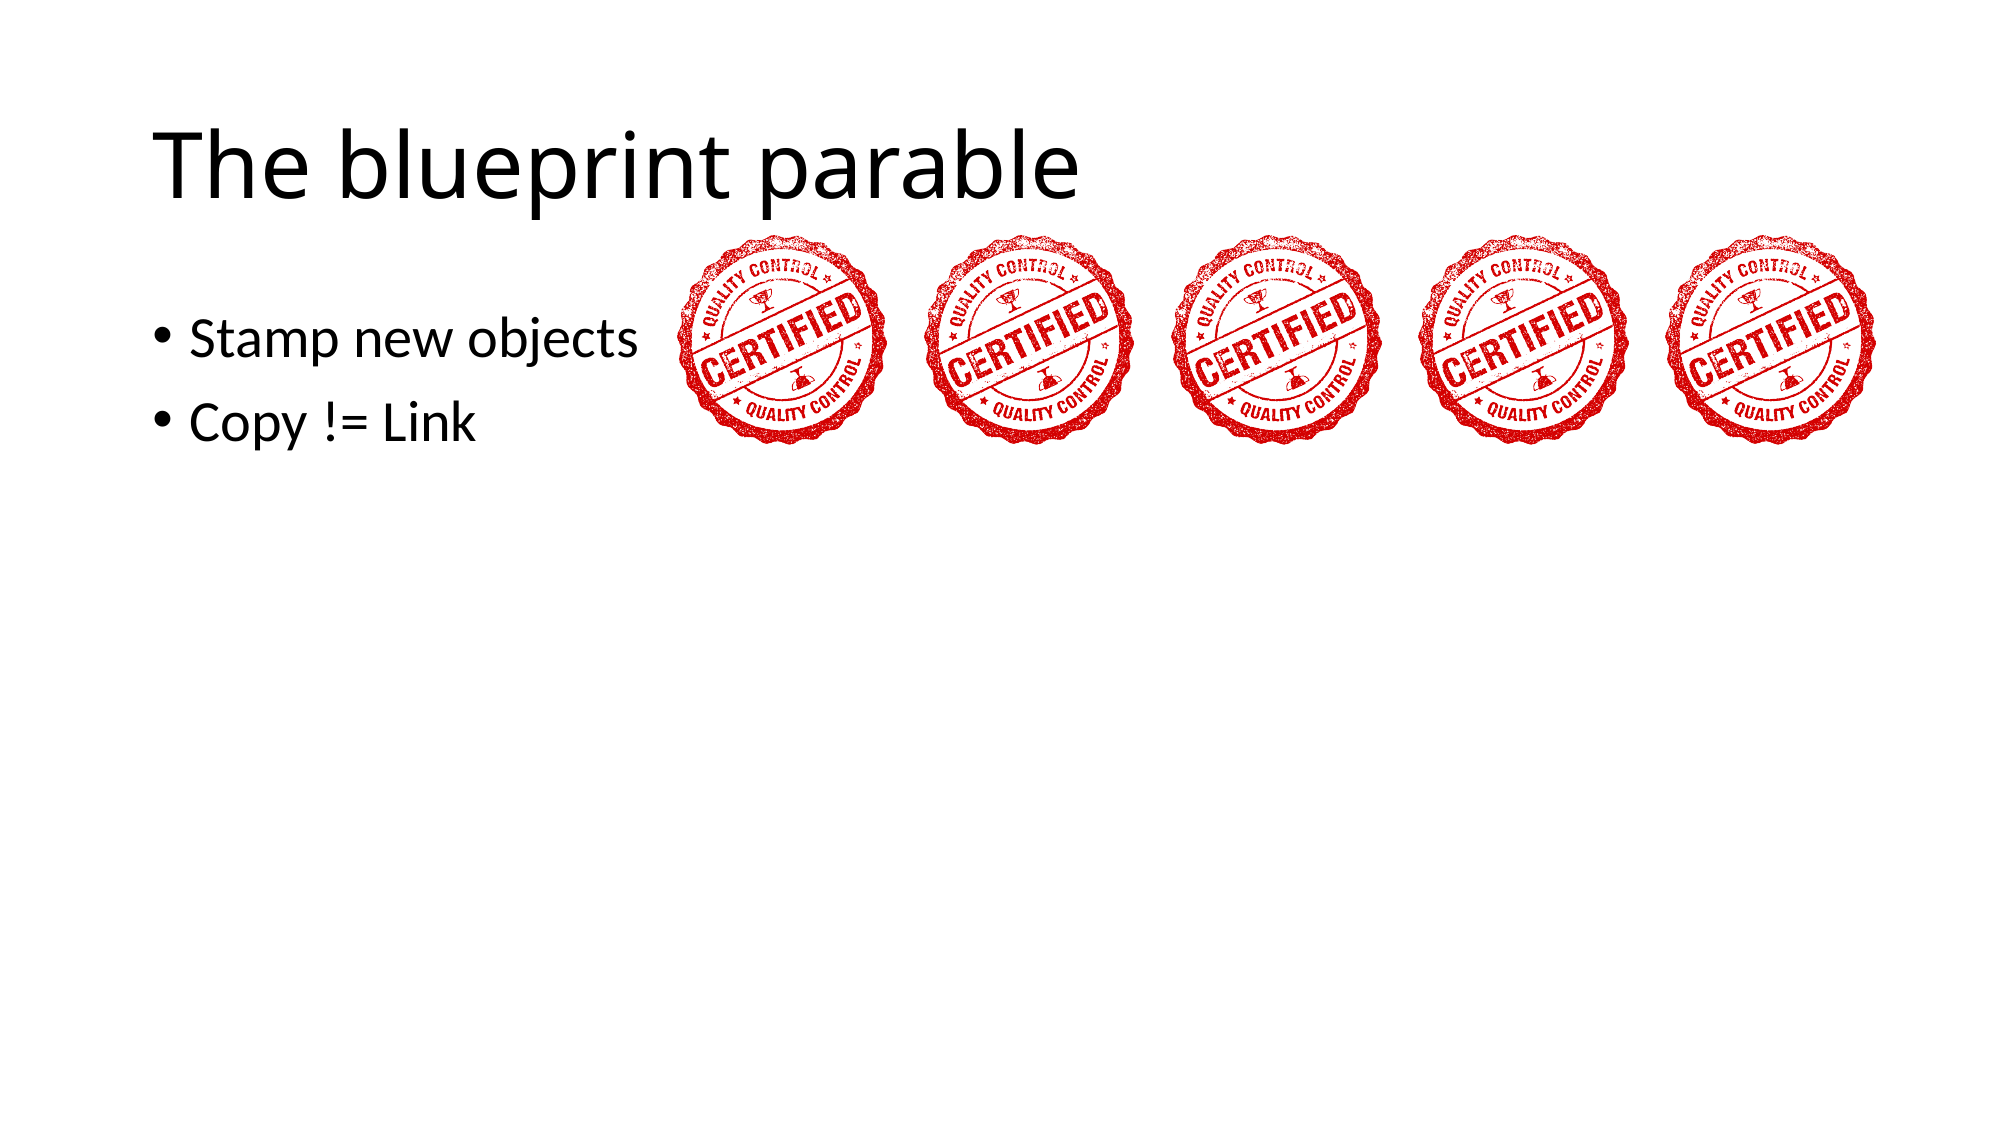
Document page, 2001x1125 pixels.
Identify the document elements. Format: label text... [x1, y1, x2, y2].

picture [638, 195, 1915, 484]
list Stamp new objects Copy != Link [137, 299, 1863, 1014]
title The blueprint parable [137, 59, 1863, 278]
